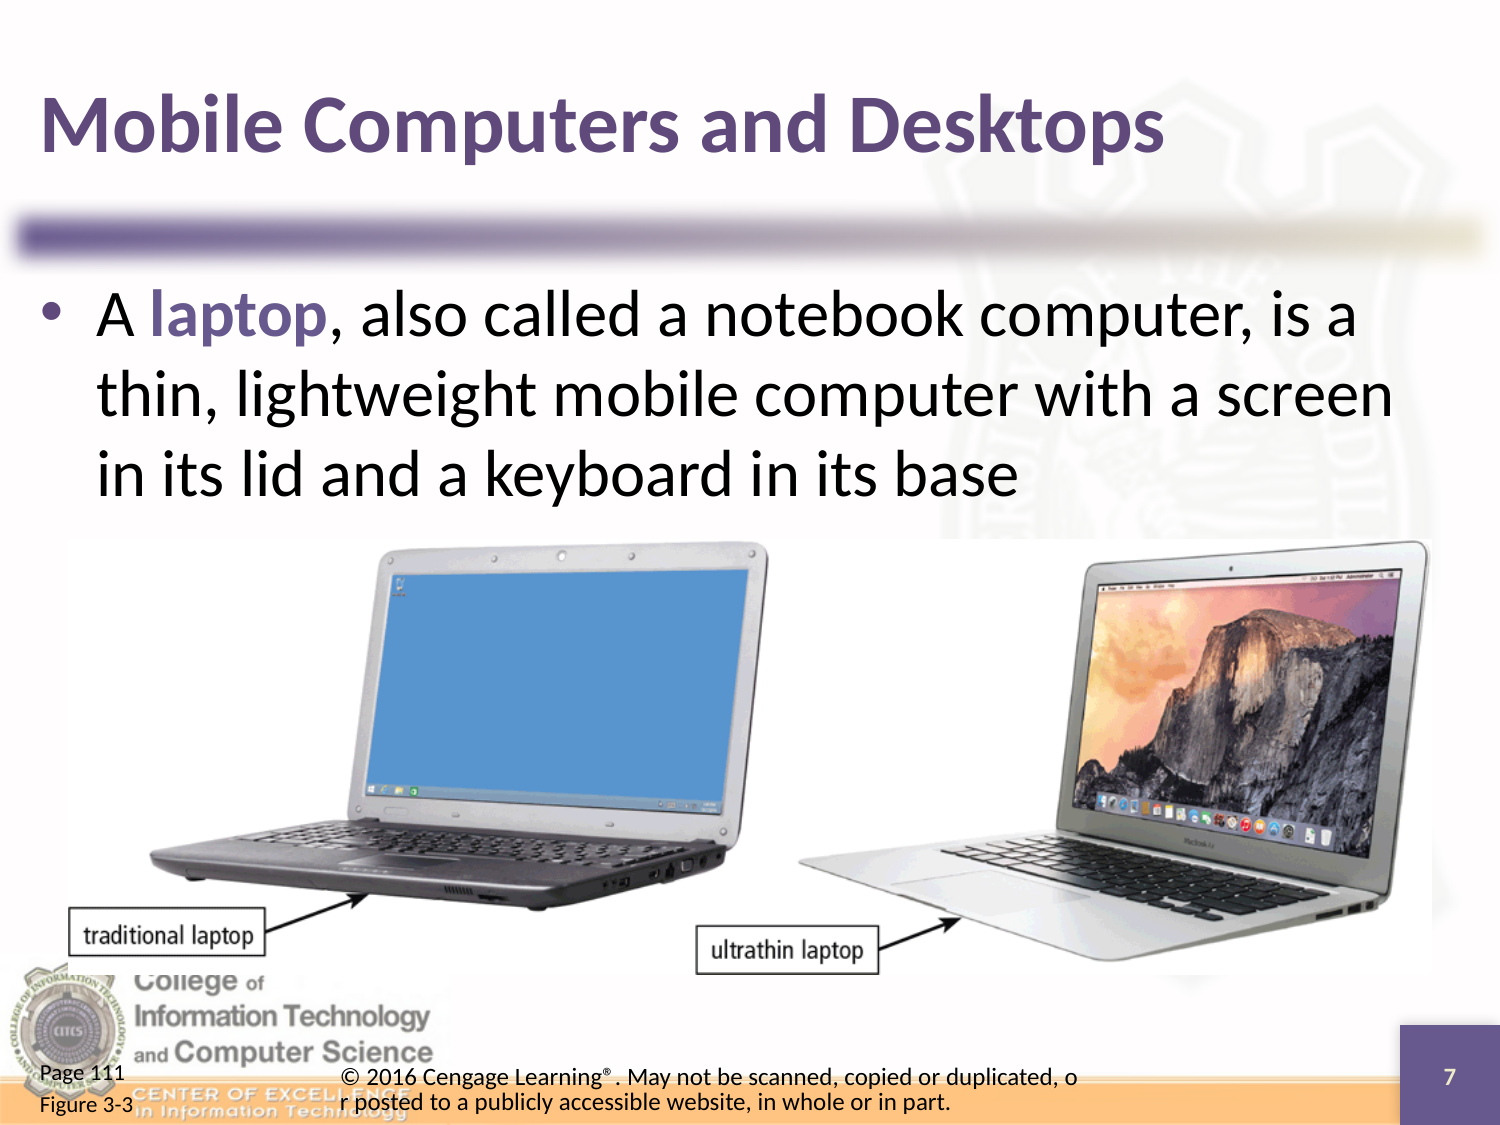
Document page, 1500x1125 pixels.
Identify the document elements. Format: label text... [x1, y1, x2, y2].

list Page 111 Figure 3-3 [24, 1050, 300, 1125]
picture [68, 539, 1432, 976]
footer © 2016 Cengage Learning®. May not be scanned, copied or duplicated, or posted to a publicly accessible website, in whole or in part. [324, 1045, 1100, 1105]
title Mobile Computers and Desktops [24, 24, 1475, 213]
slide_number 7 [1400, 1025, 1500, 1125]
list A laptop, also called a notebook computer, is a thin, lightweight mobile computer with a screen in its lid and a keyboard in its base [24, 262, 1475, 1025]
